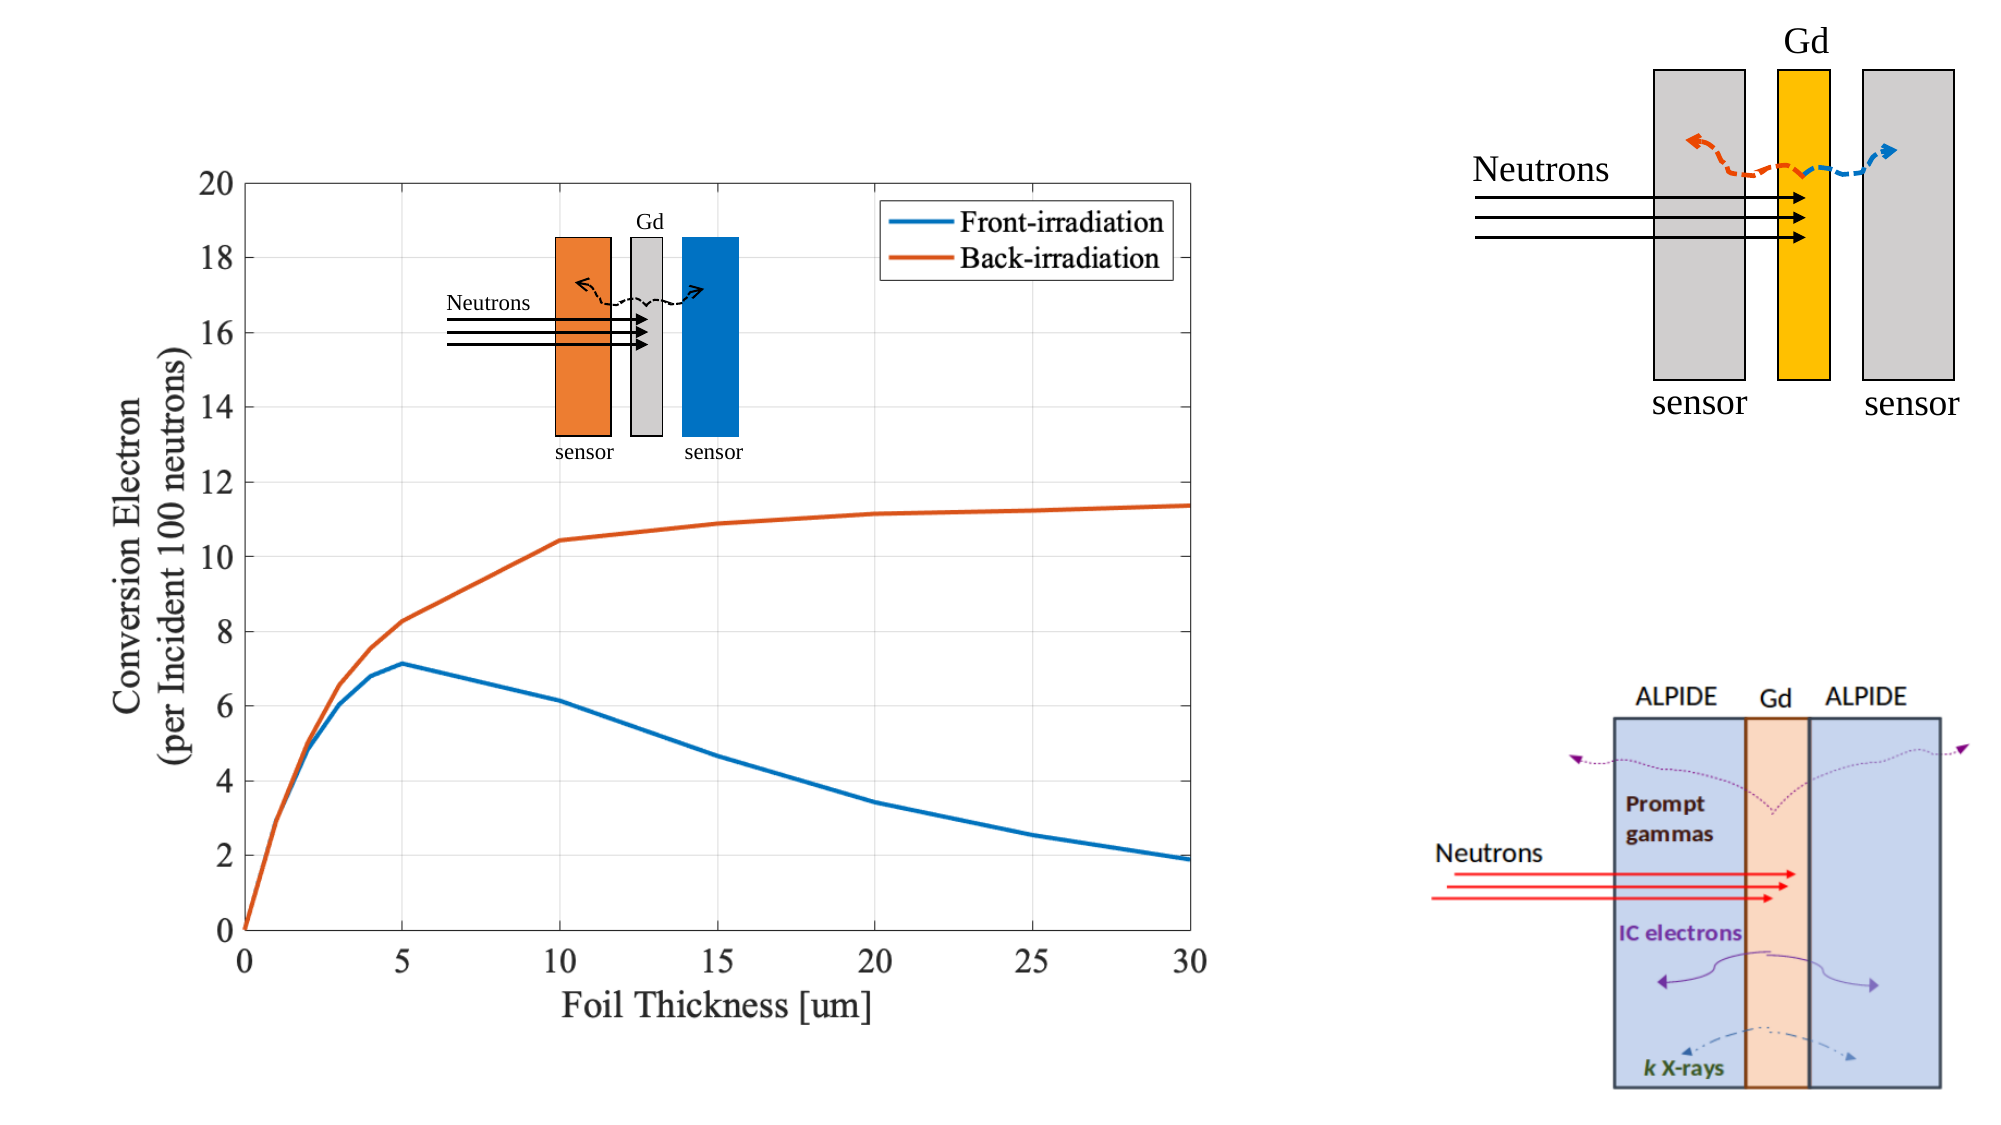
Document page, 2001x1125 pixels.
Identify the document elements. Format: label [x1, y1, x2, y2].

text_box [1457, 8, 1976, 432]
picture [1423, 671, 1982, 1101]
picture [103, 149, 1225, 1026]
